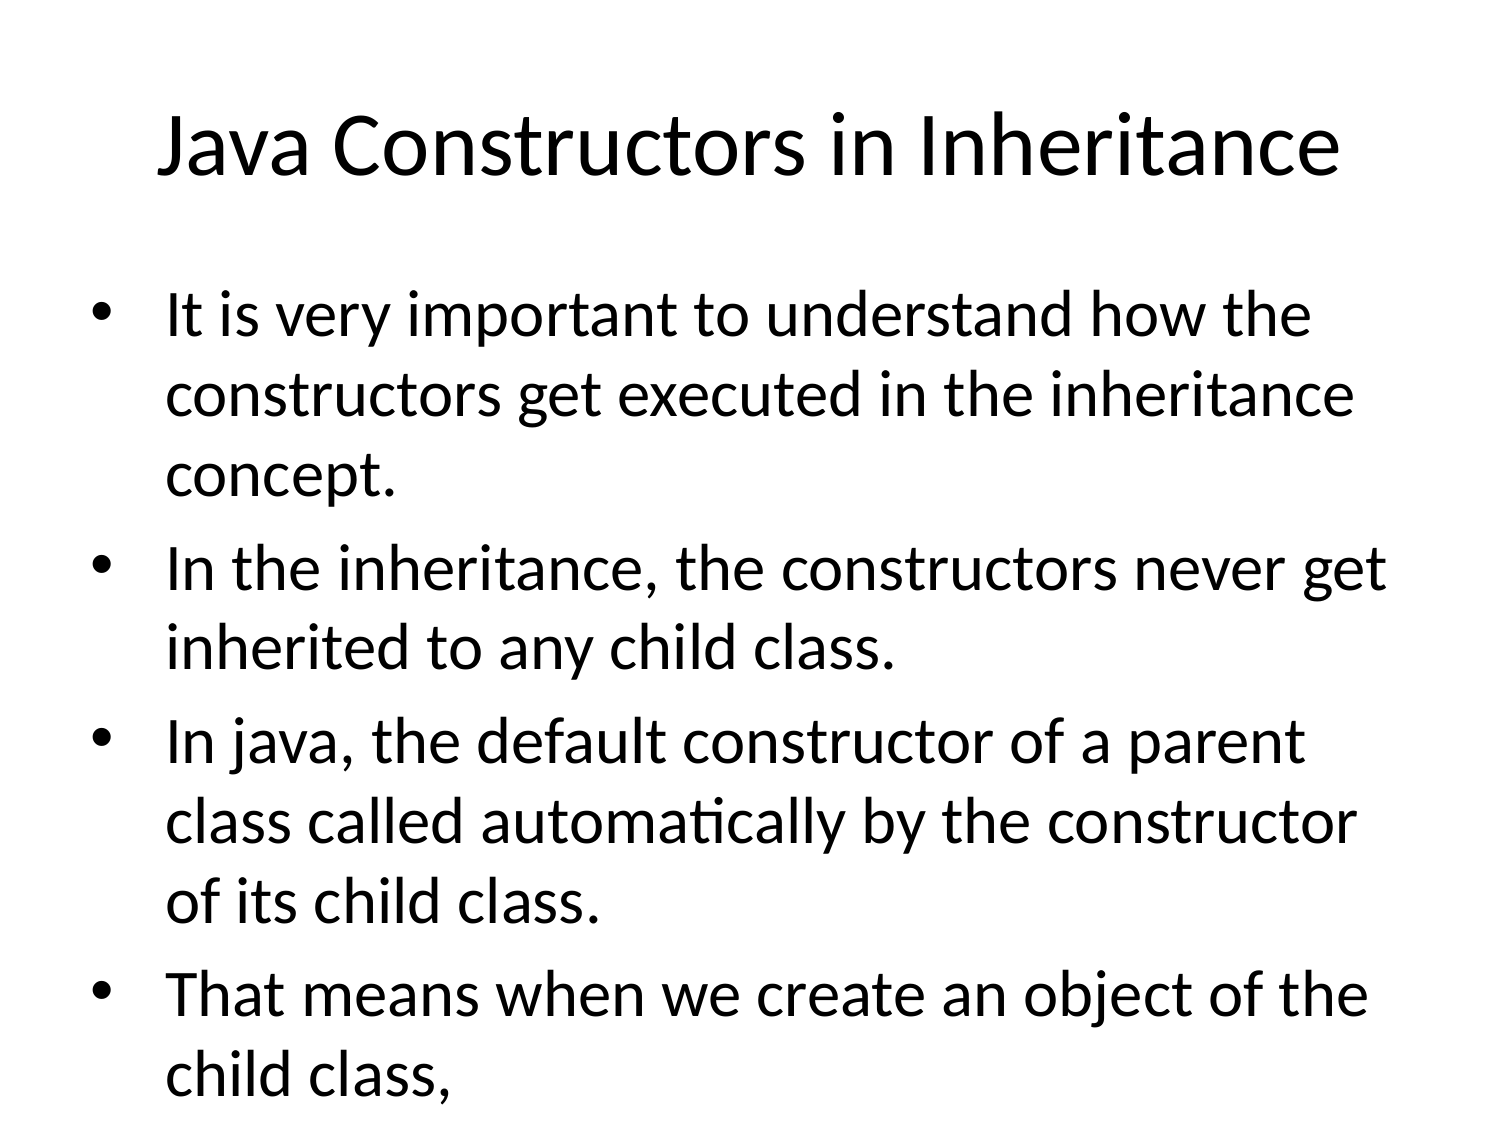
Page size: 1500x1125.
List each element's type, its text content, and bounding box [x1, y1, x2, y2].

list It is very important to understand how the constructors get executed in the inheritance concept. In the inheritance, the constructors never get inherited to any child class. In java, the default constructor of a parent class called automatically by the constructor of its child class. That means when we create an object of the child class, the parent class constructor executed, followed by the child class constructor executed. [75, 262, 1425, 1005]
title Java Constructors in Inheritance [75, 45, 1425, 233]
